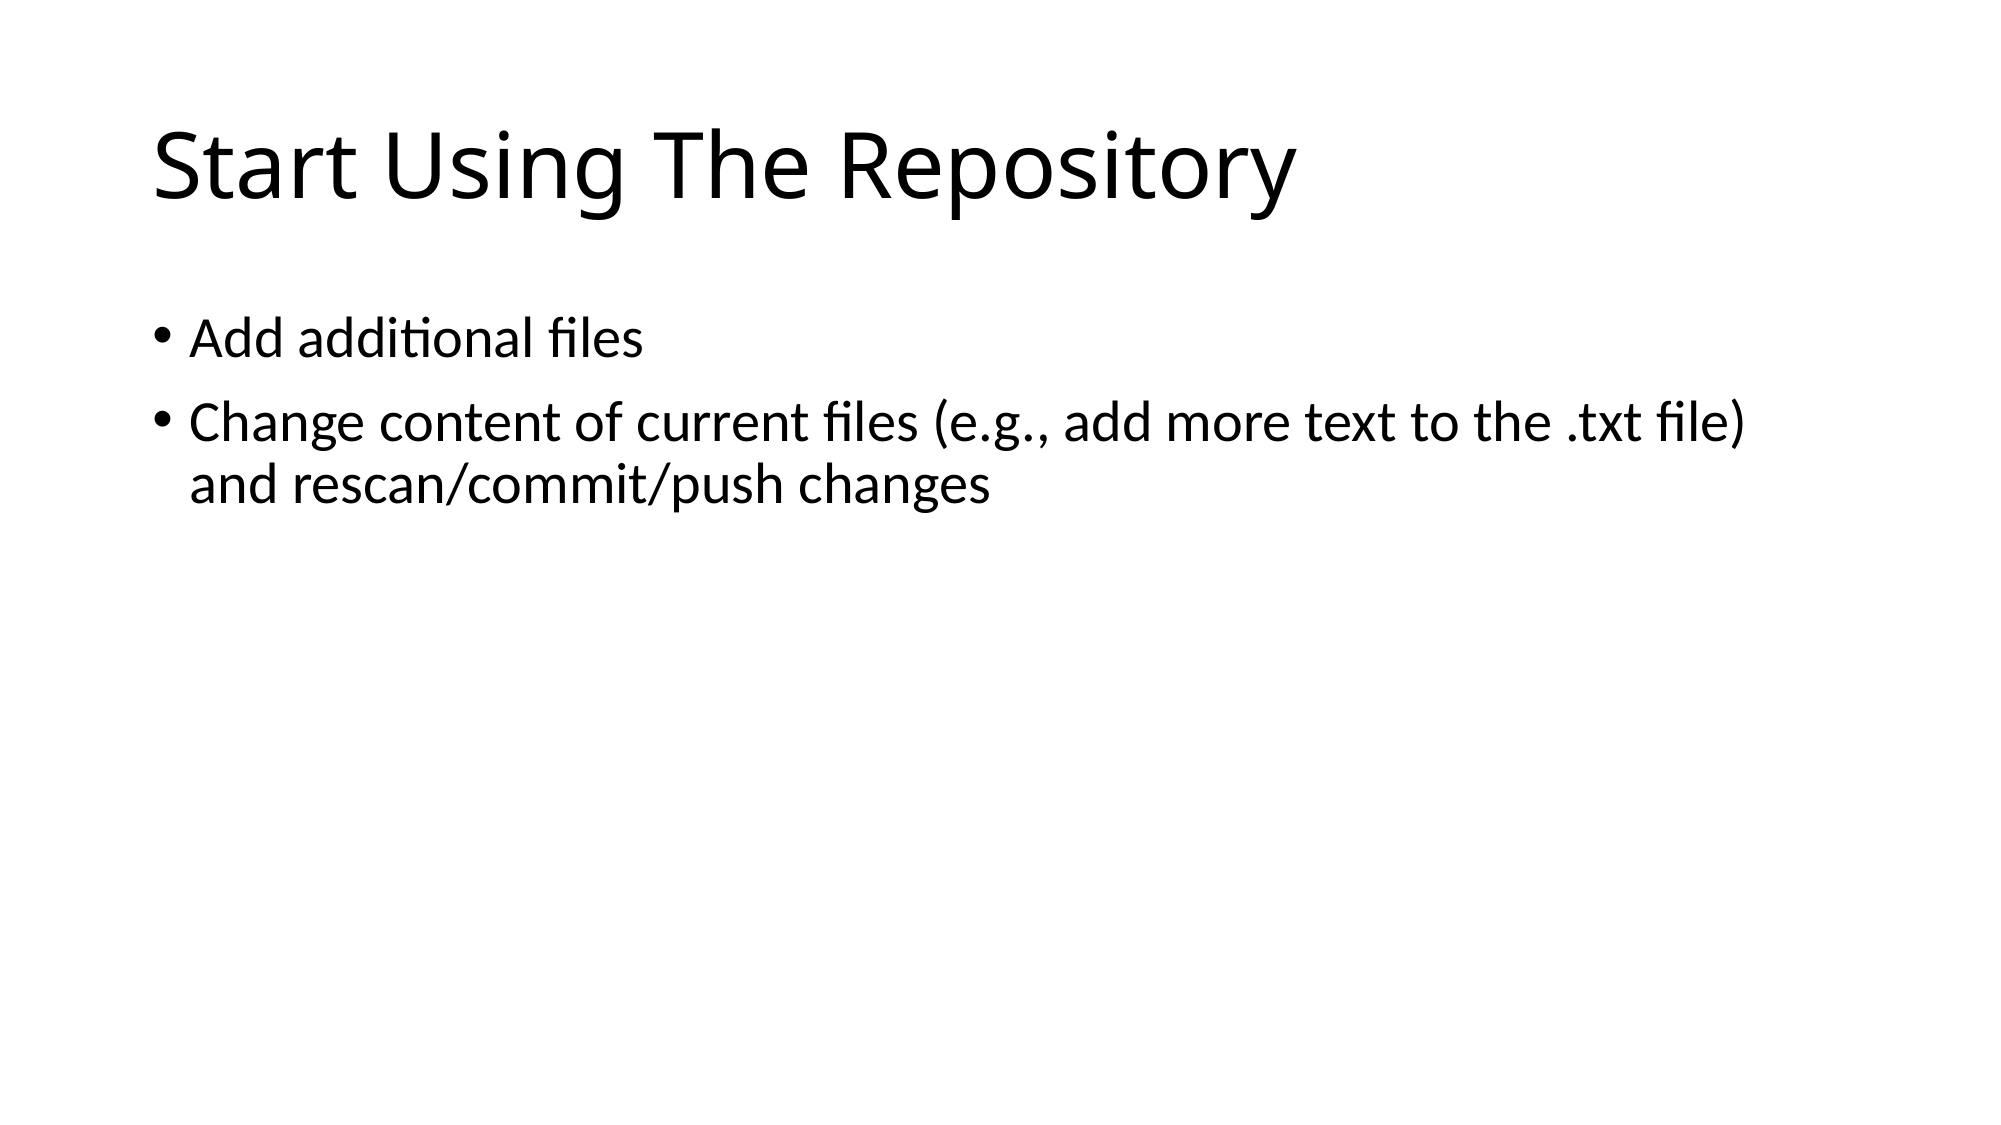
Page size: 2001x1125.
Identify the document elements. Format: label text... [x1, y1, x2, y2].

title Start Using The Repository [137, 59, 1863, 278]
list Add additional files Change content of current files (e.g., add more text to the .txt file) and rescan/commit/push changes [137, 299, 1863, 1014]
